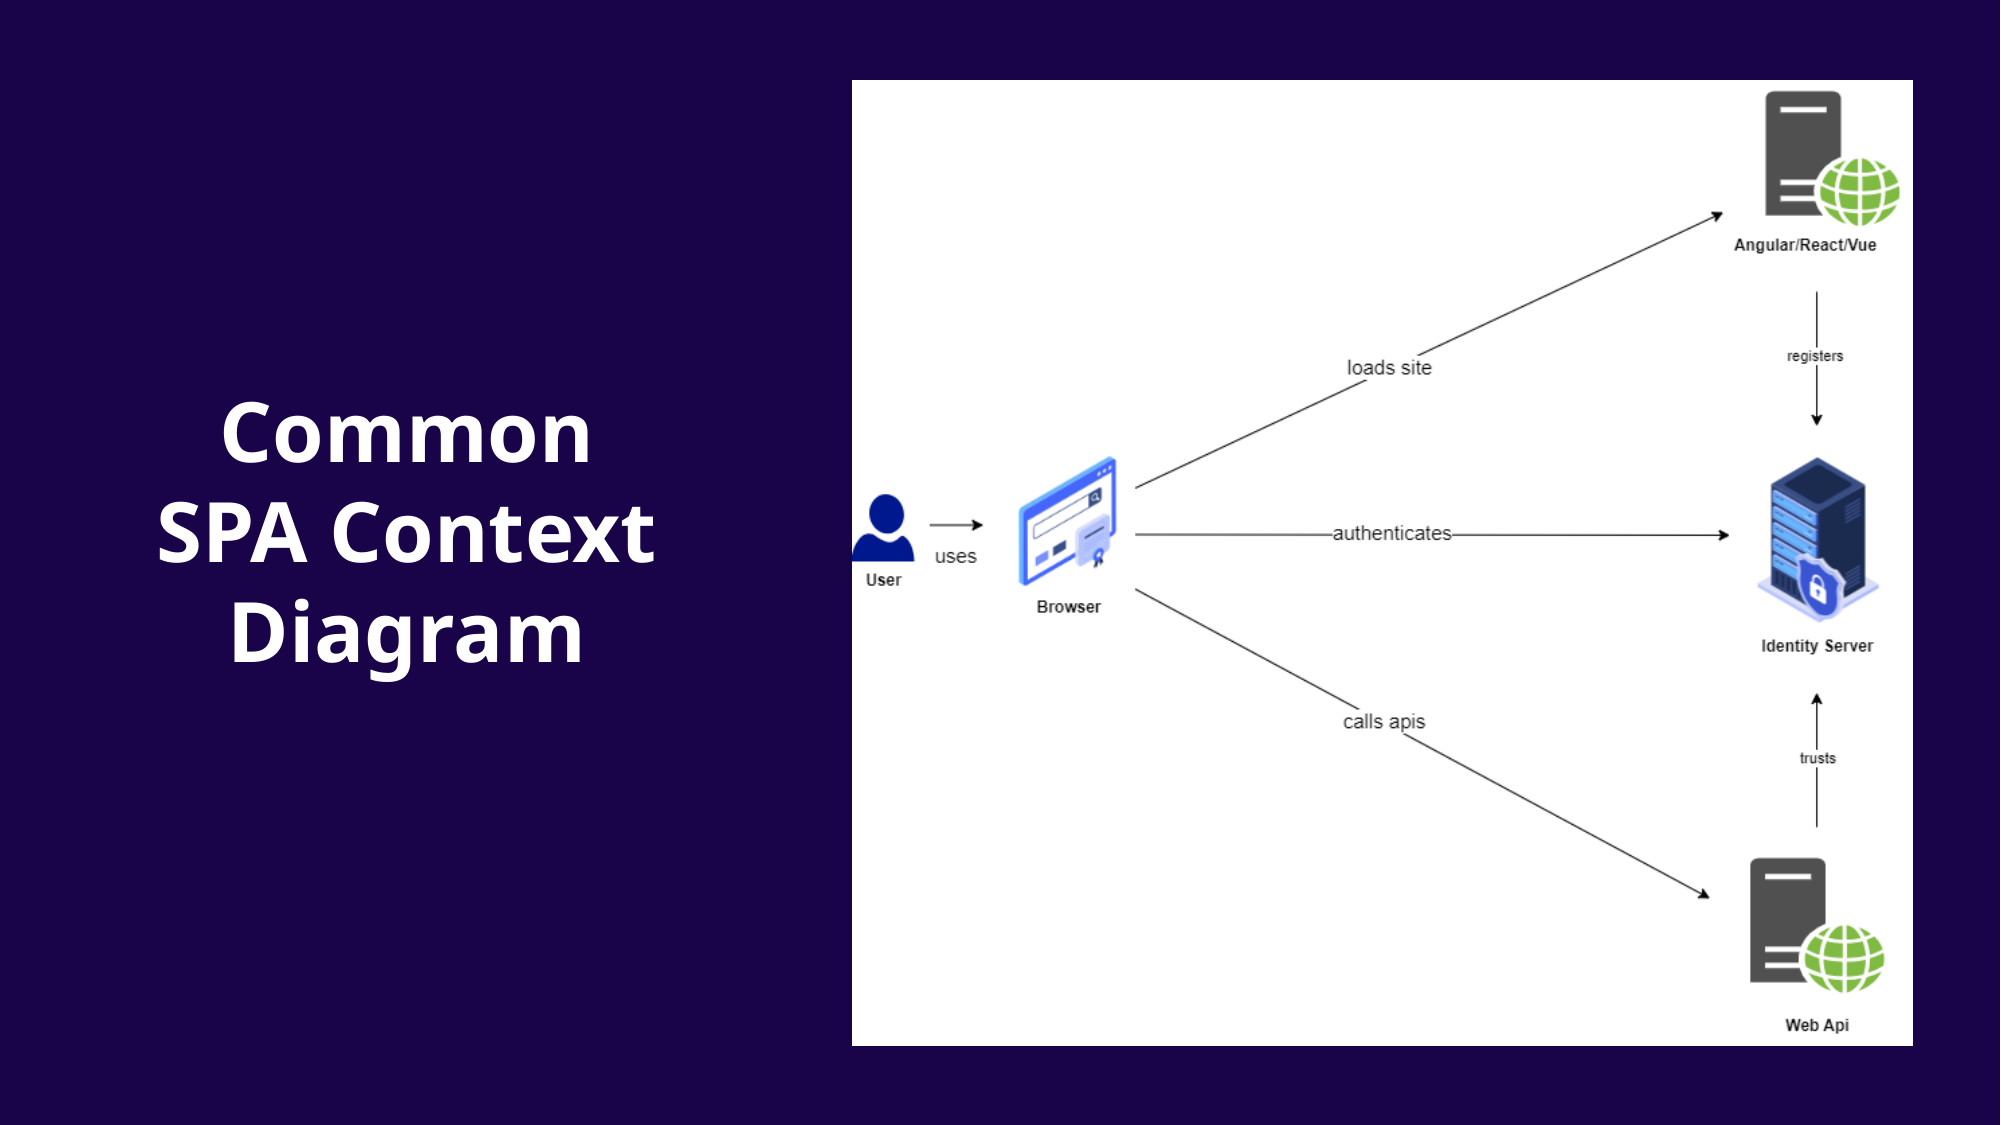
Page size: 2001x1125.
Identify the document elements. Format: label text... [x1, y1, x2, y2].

picture [852, 80, 1914, 1046]
title Common SPA Context Diagram [121, 121, 693, 936]
